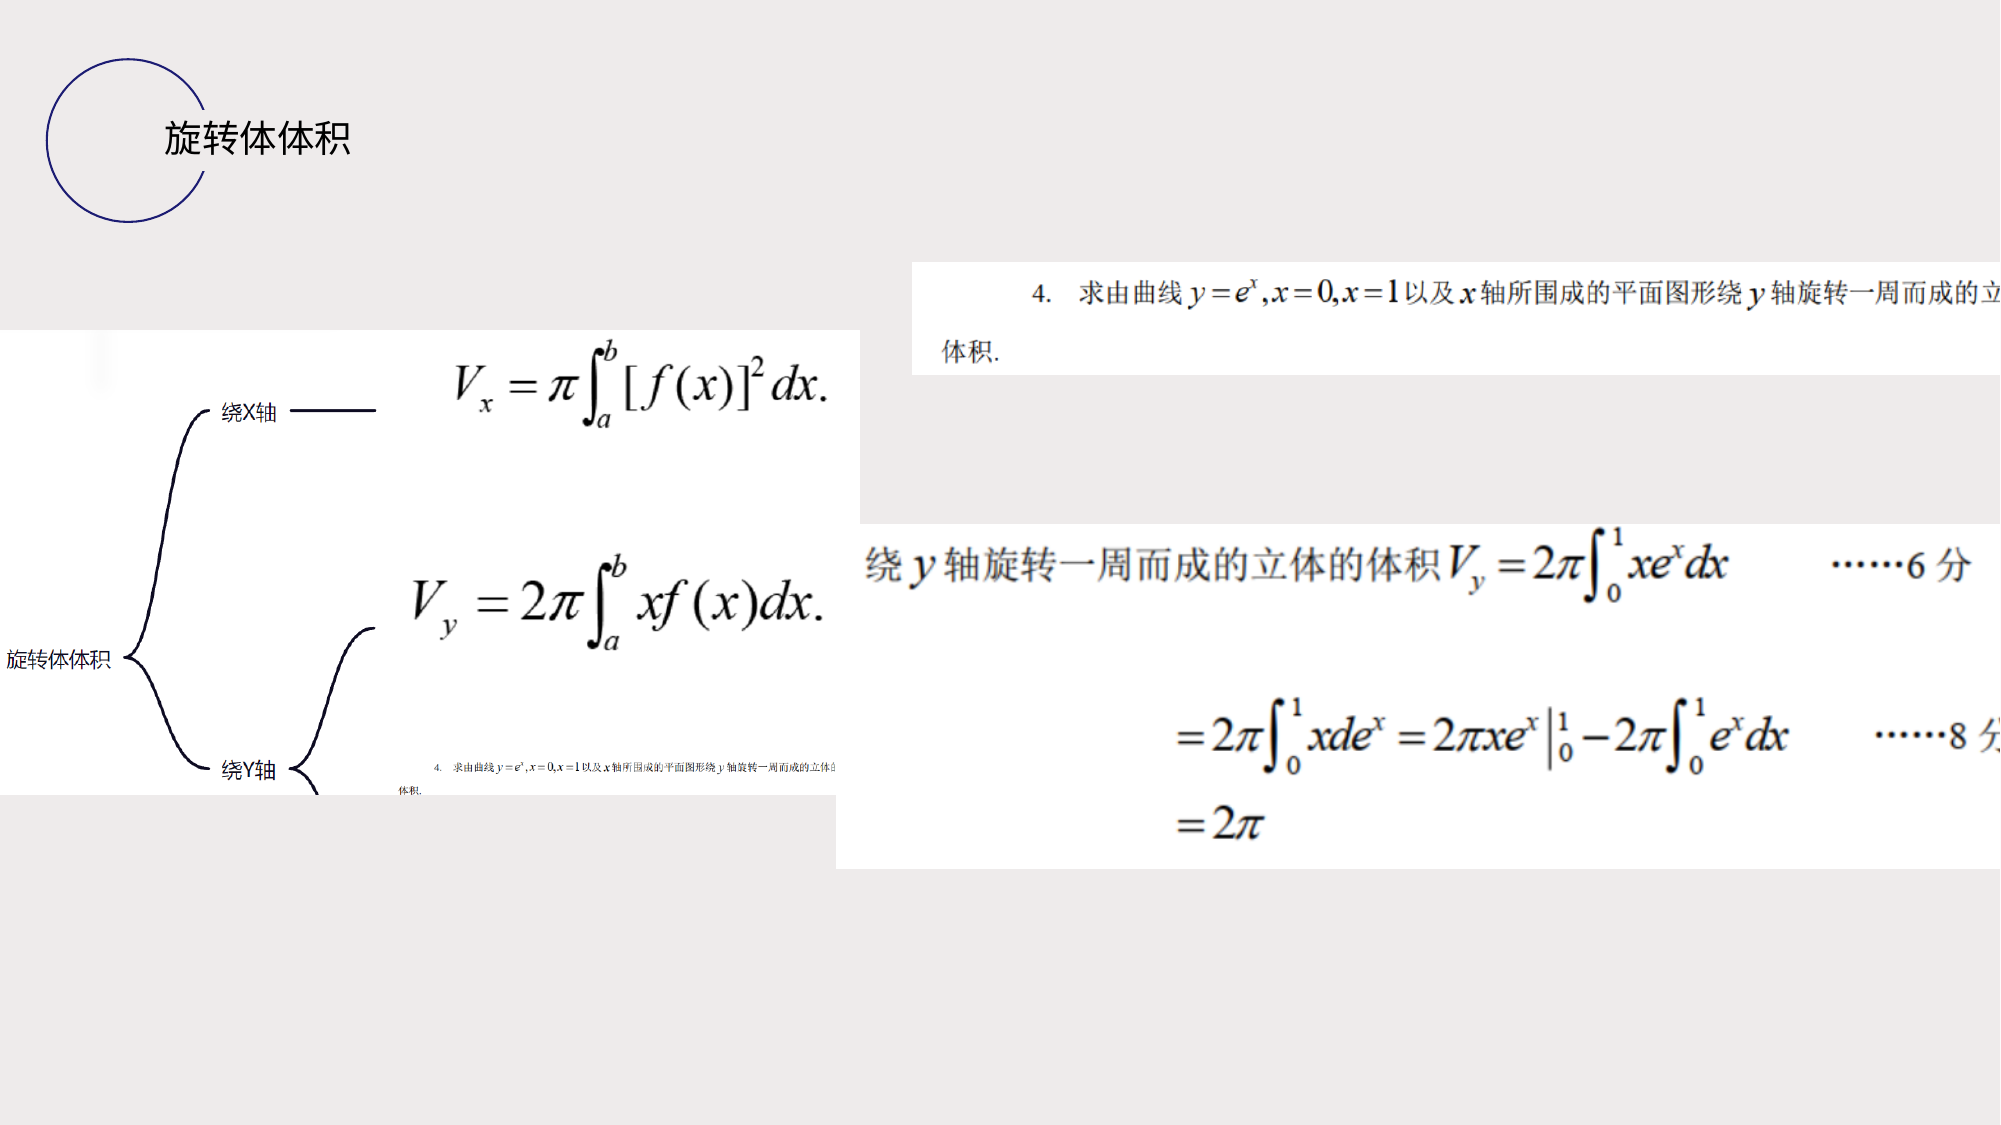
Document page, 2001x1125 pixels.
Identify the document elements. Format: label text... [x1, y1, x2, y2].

picture [912, 262, 2000, 376]
picture [0, 330, 2000, 869]
text_box 旋转体体积 [162, 112, 392, 160]
